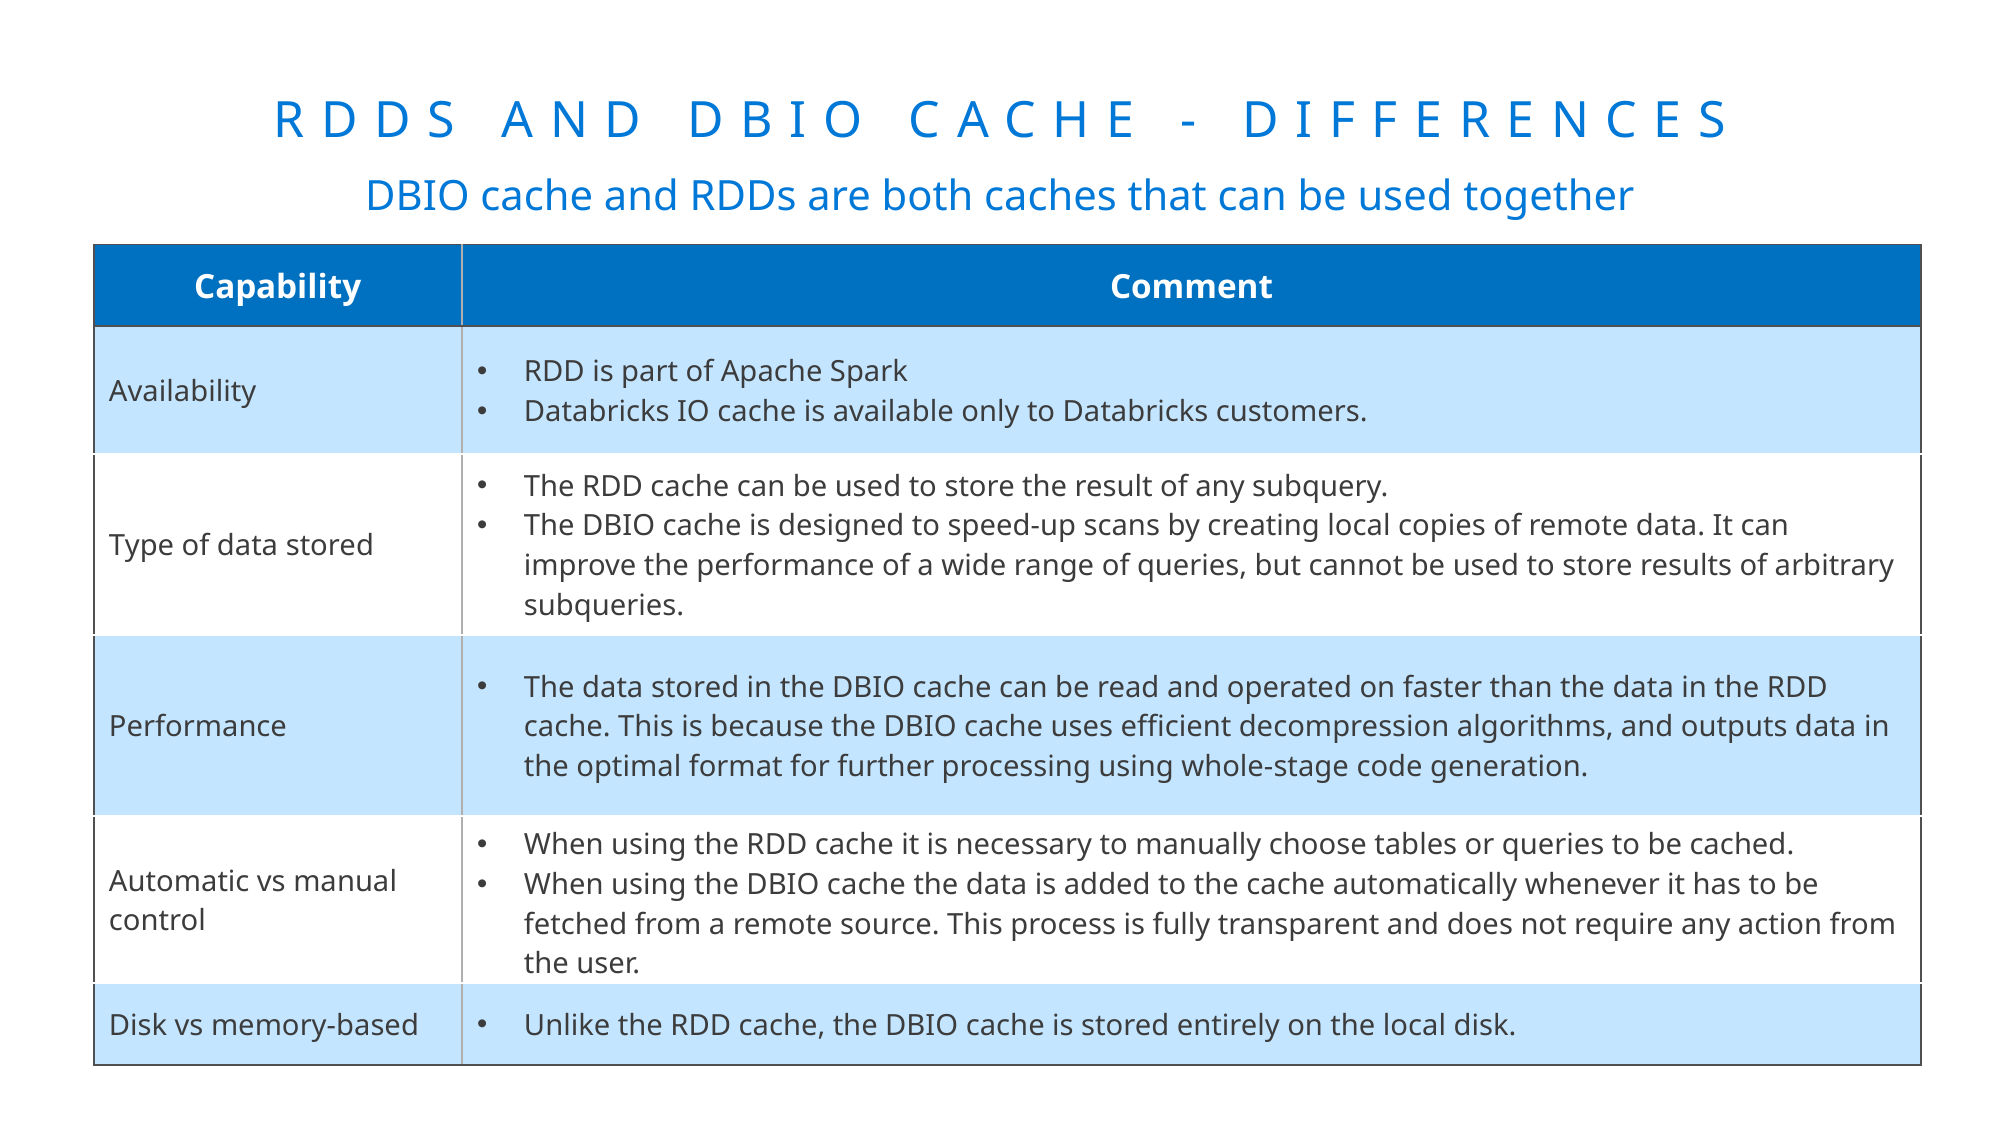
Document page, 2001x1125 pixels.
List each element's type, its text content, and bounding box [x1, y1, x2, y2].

table_cell RDD is part of Apache Spark Databricks IO cache is available only to Databricks customers. [463, 327, 1920, 453]
table_cell Disk vs memory-based [95, 984, 461, 1064]
table_cell Availability [95, 327, 461, 453]
table_cell When using the RDD cache it is necessary to manually choose tables or queries to be cached. When using the DBIO cache the data is added to the cache automatically whenever it has to be fetched from a remote source. This process is fully transparent and does not require any action from the user. [463, 817, 1920, 982]
table_cell Performance [95, 636, 461, 815]
list DBIO cache and RDDs are both caches that can be used together [43, 159, 1956, 828]
table_cell Automatic vs manual control [95, 817, 461, 982]
table_header Comment [463, 245, 1920, 325]
table_cell Unlike the RDD cache, the DBIO cache is stored entirely on the local disk. [463, 984, 1920, 1064]
table_cell The data stored in the DBIO cache can be read and operated on faster than the data in the RDD cache. This is because the DBIO cache uses efficient decompression algorithms, and outputs data in the optimal format for further processing using whole-stage code generation. [463, 636, 1920, 815]
table_cell The RDD cache can be used to store the result of any subquery. The DBIO cache is designed to speed-up scans by creating local copies of remote data. It can improve the performance of a wide range of queries, but cannot be used to store results of arbitrary subqueries. [463, 455, 1920, 634]
table_header Capability [95, 245, 461, 325]
title RDDs and DBIO cache - Differences [44, 47, 1957, 196]
table_cell Type of data stored [95, 455, 461, 634]
